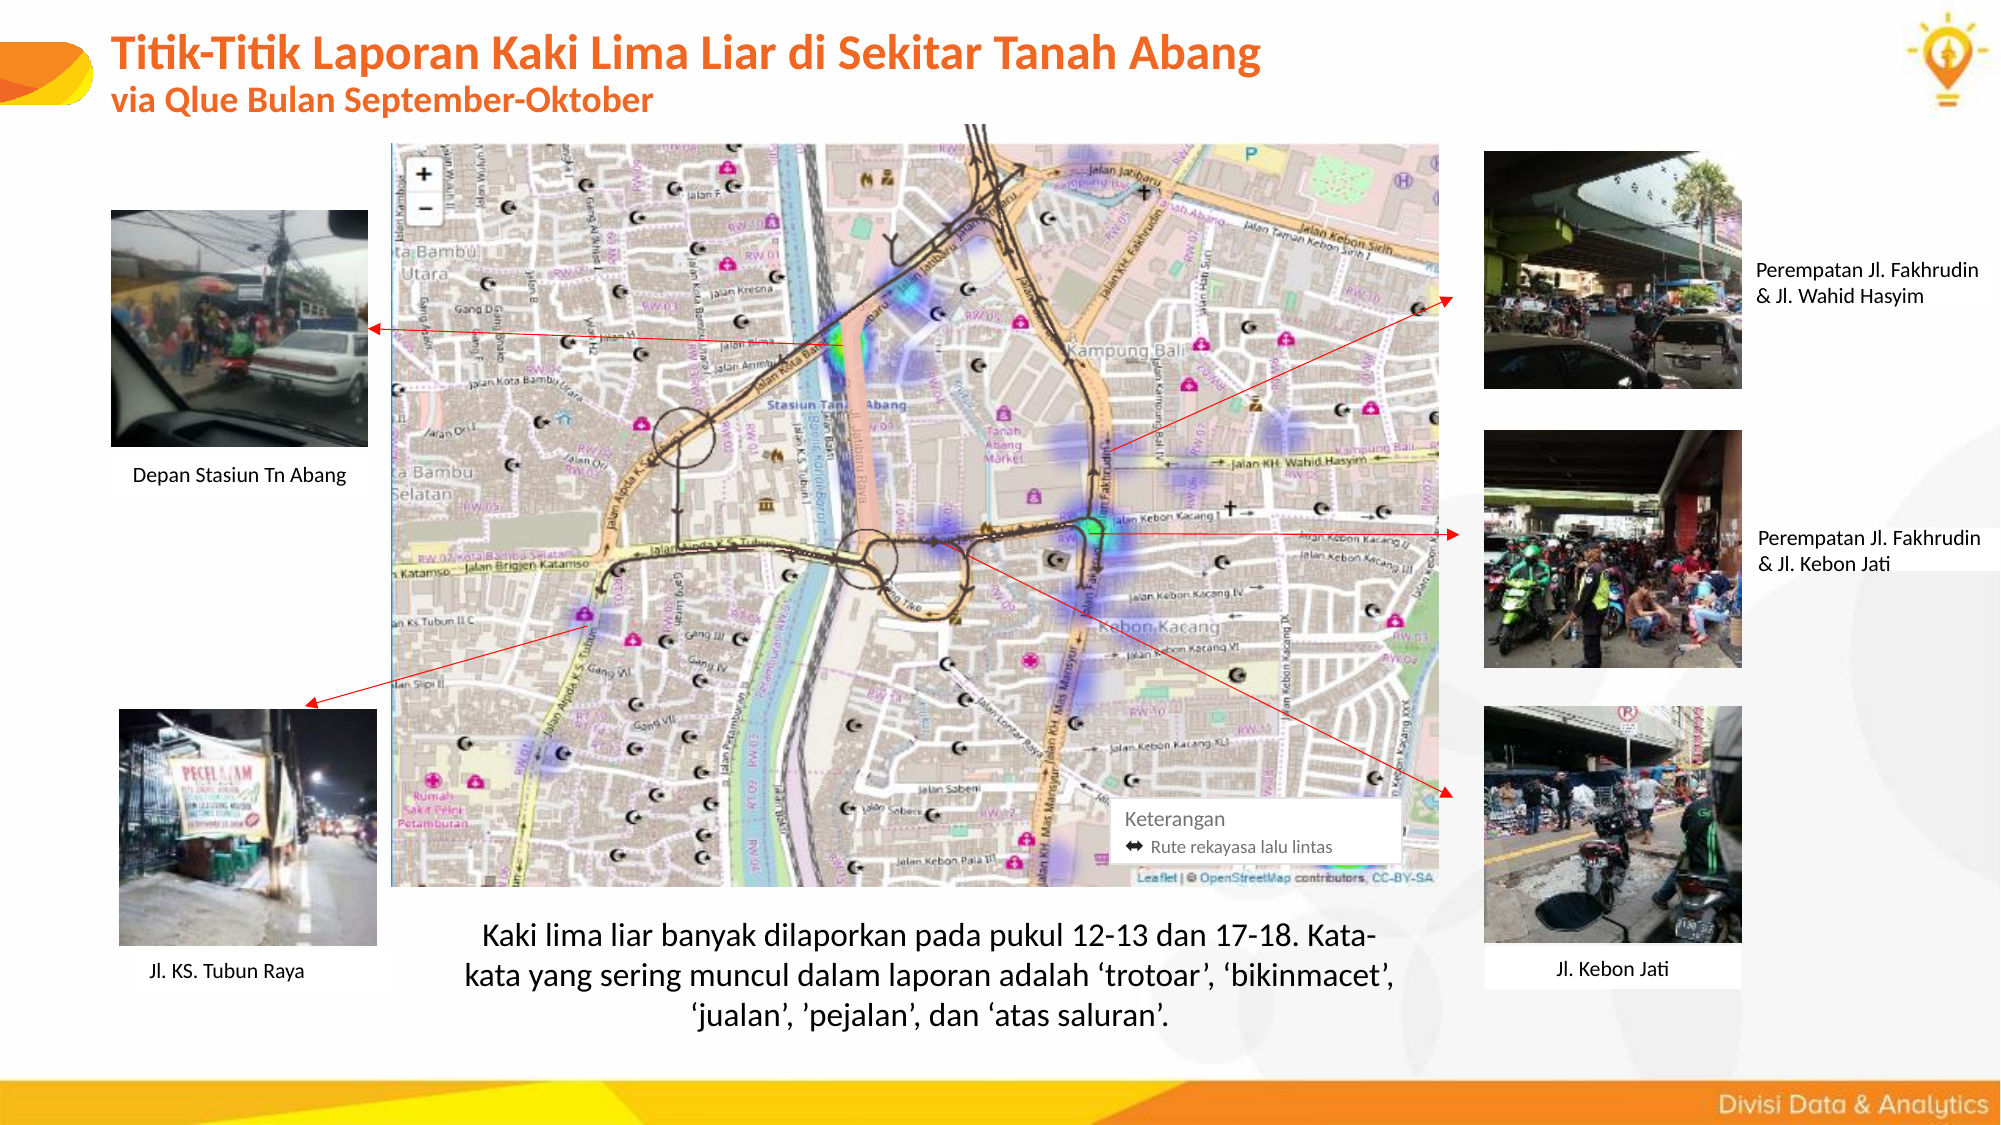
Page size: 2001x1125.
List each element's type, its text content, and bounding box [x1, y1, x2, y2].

title Titik-Titik Laporan Kaki Lima Liar di Sekitar Tanah Abang via Qlue Bulan September-Oktober [95, 43, 1821, 105]
picture [0, 0, 2001, 1125]
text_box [111, 143, 2000, 1043]
